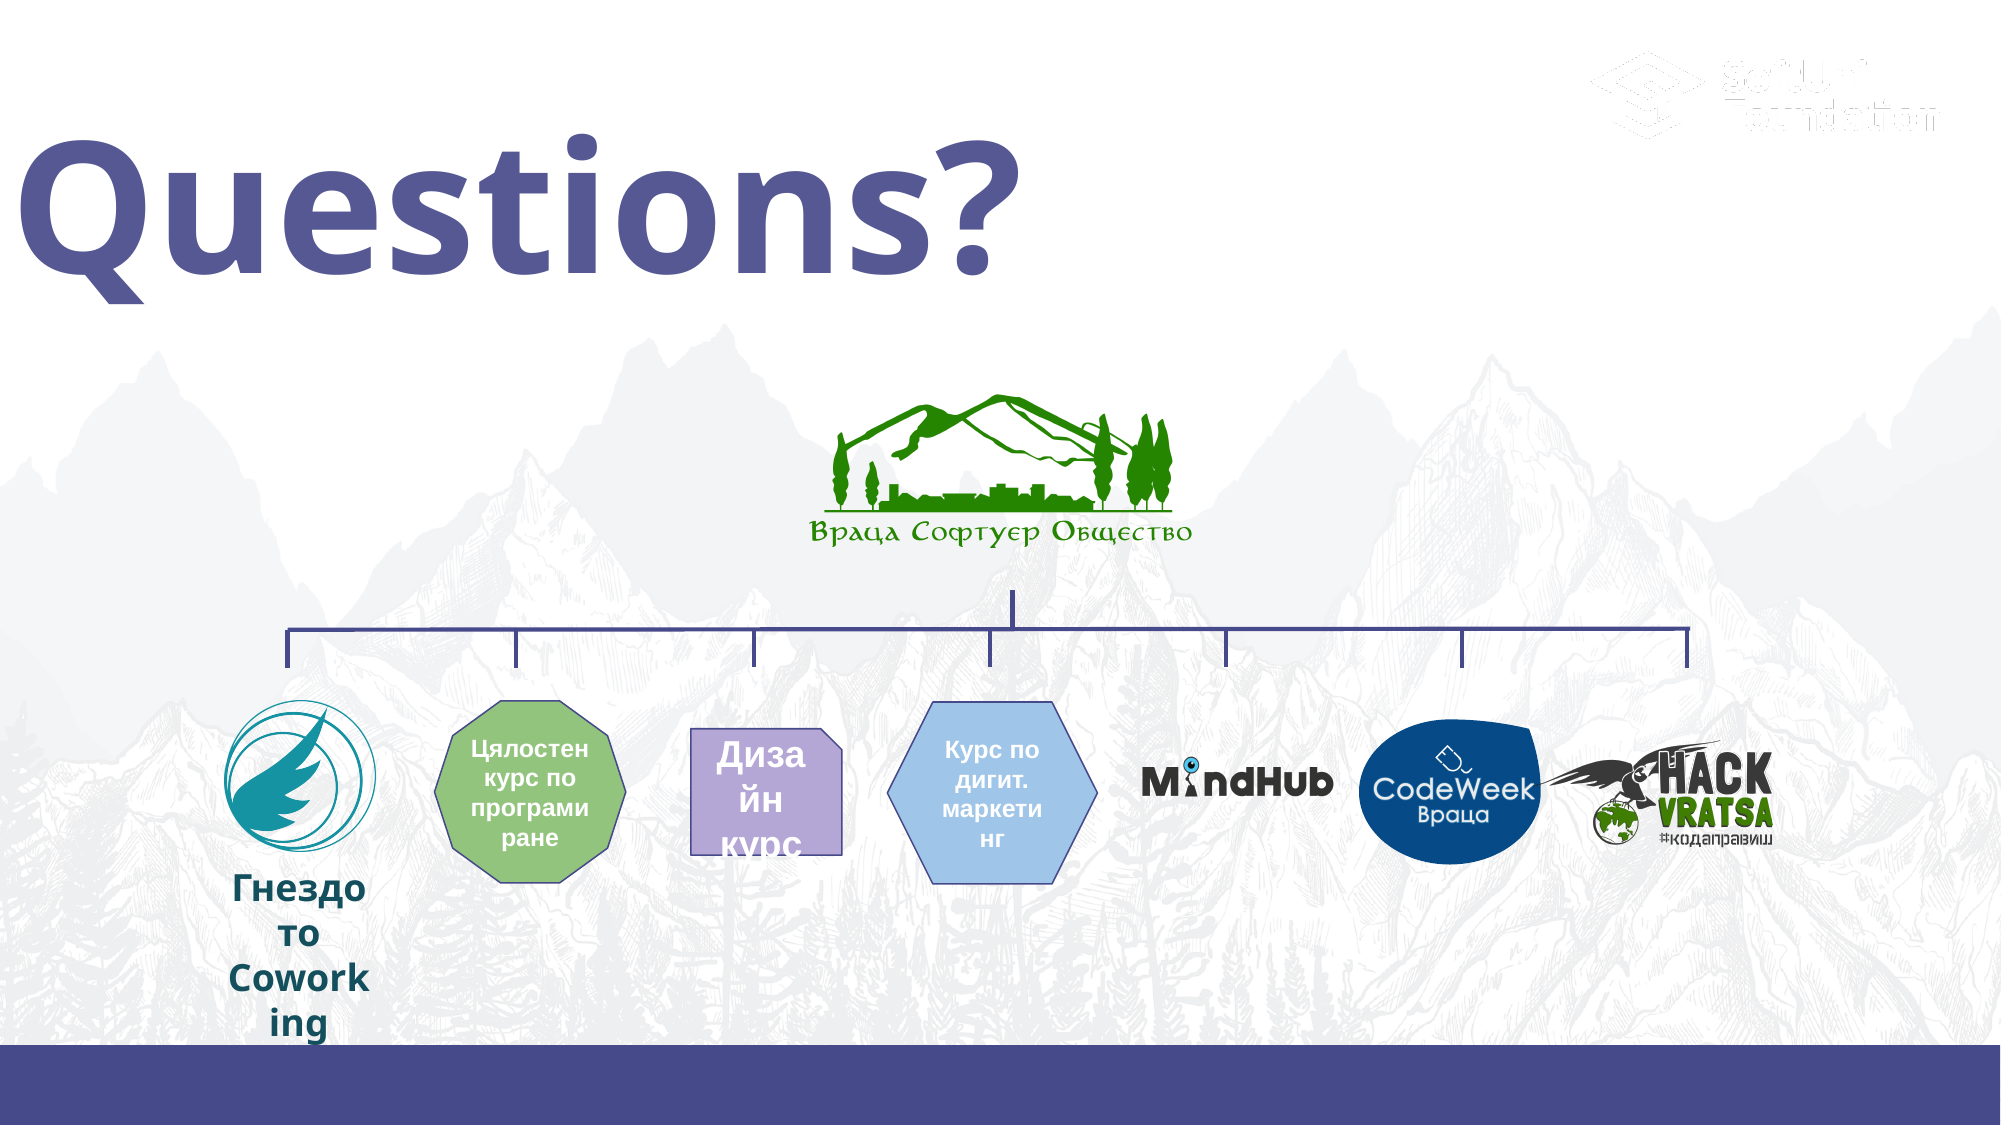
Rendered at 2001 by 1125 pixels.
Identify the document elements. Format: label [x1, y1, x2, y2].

picture [1590, 51, 1940, 139]
picture [803, 359, 1197, 582]
picture [1142, 756, 1334, 797]
picture [224, 700, 376, 852]
picture [1359, 719, 1776, 865]
